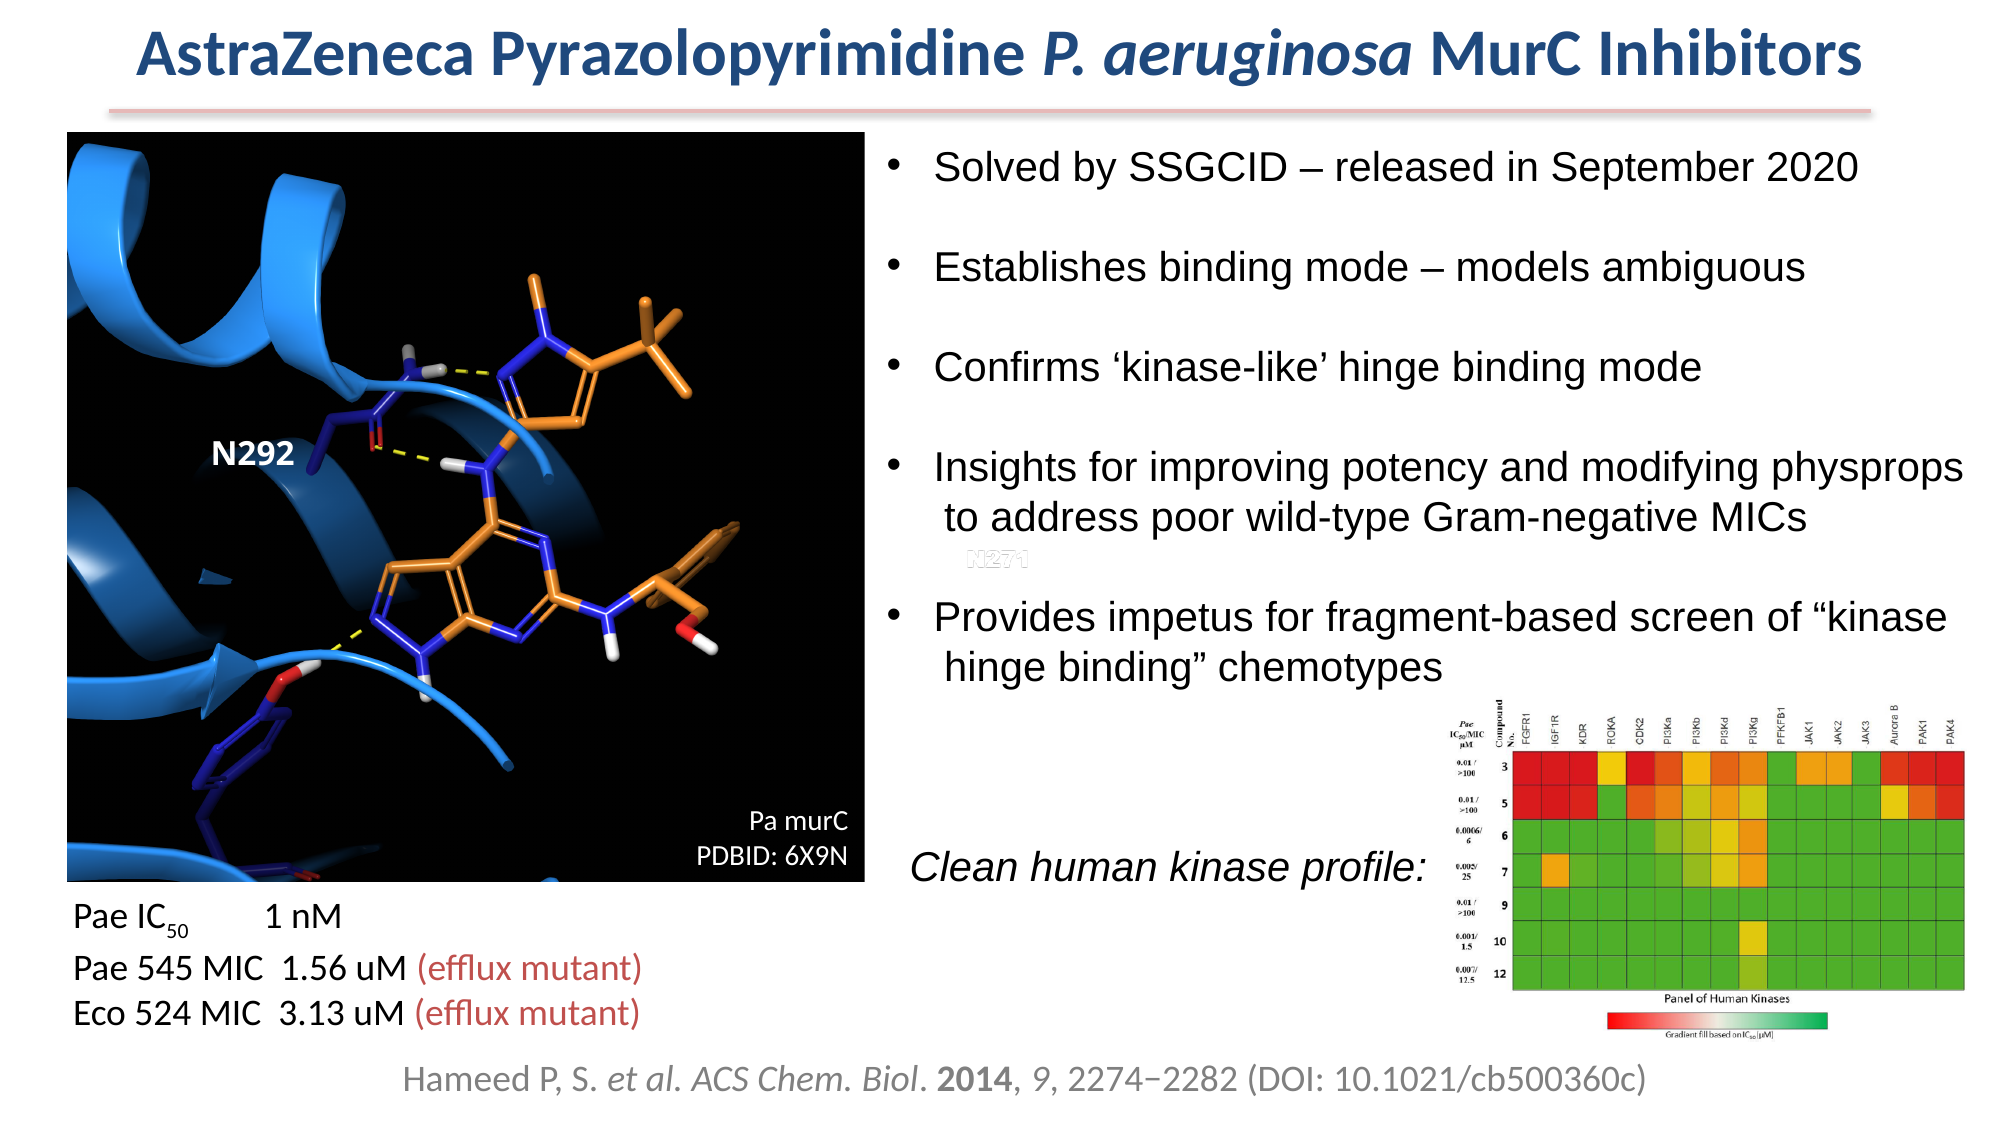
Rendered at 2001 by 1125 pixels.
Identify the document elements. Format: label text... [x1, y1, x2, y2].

picture [1434, 691, 1978, 1046]
text_box Pae IC50 1 nM Pae 545 MIC 1.56 uM (efflux mutant) Eco 524 MIC 3.13 uM (efflux mutant) [58, 883, 796, 1041]
picture [951, 537, 1049, 588]
text_box Solved by SSGCID – released in September 2020 Establishes binding mode – models ambiguous Confirms ‘kinase-like’ hinge binding mode Insights for improving potency and modifying physprops to address poor wild-type Gram-negative MICs Provides impetus for fragment-based screen of “kinase hinge binding” chemotypes Clean human kinase profile: [871, 131, 1992, 898]
text_box AstraZeneca Pyrazolopyrimidine P. aeruginosa MurC Inhibitors [116, 0, 1884, 99]
picture [66, 132, 865, 882]
text_box Hameed P, S. et al. ACS Chem. Biol. 2014, 9, 2274−2282 (DOI: 10.1021/cb500360c) [58, 1046, 2000, 1107]
